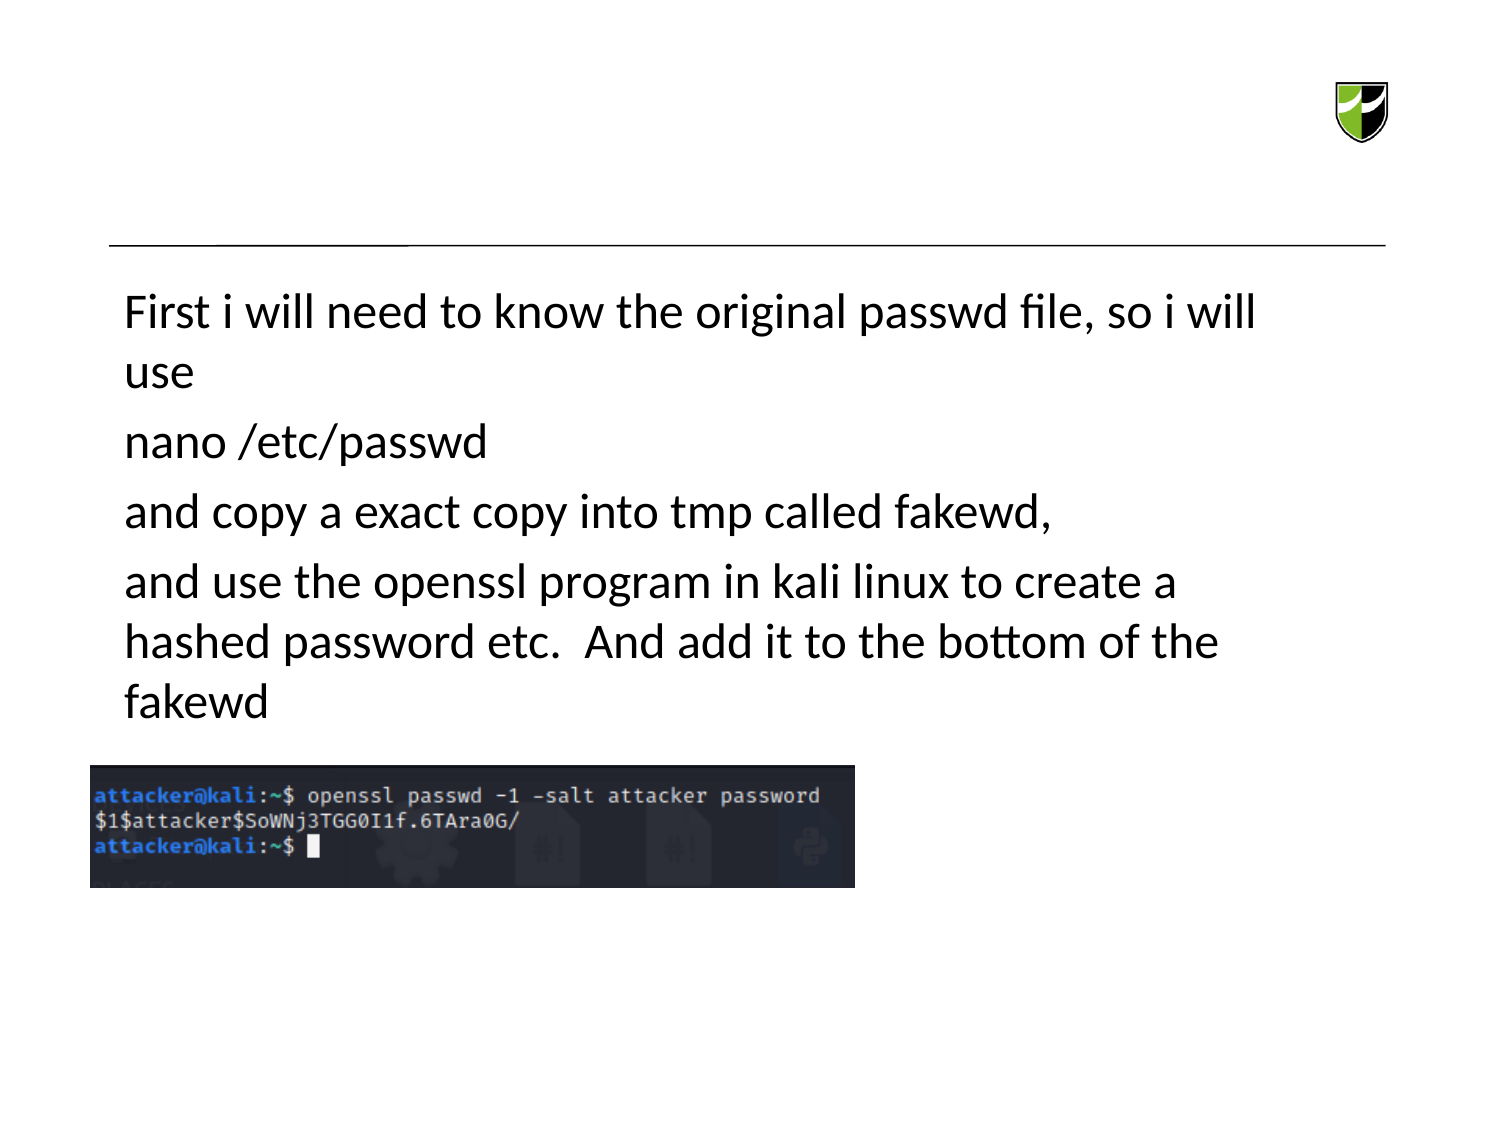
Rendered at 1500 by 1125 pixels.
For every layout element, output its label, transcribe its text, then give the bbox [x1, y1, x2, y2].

picture [1335, 75, 1393, 143]
picture [90, 765, 855, 888]
list First i will need to know the original passwd file, so i will use nano /etc/passwd and copy a exact copy into tmp called fakewd, and use the openssl program in kali linux to create a hashed password etc. And add it to the bottom of the fakewd [109, 270, 1336, 888]
